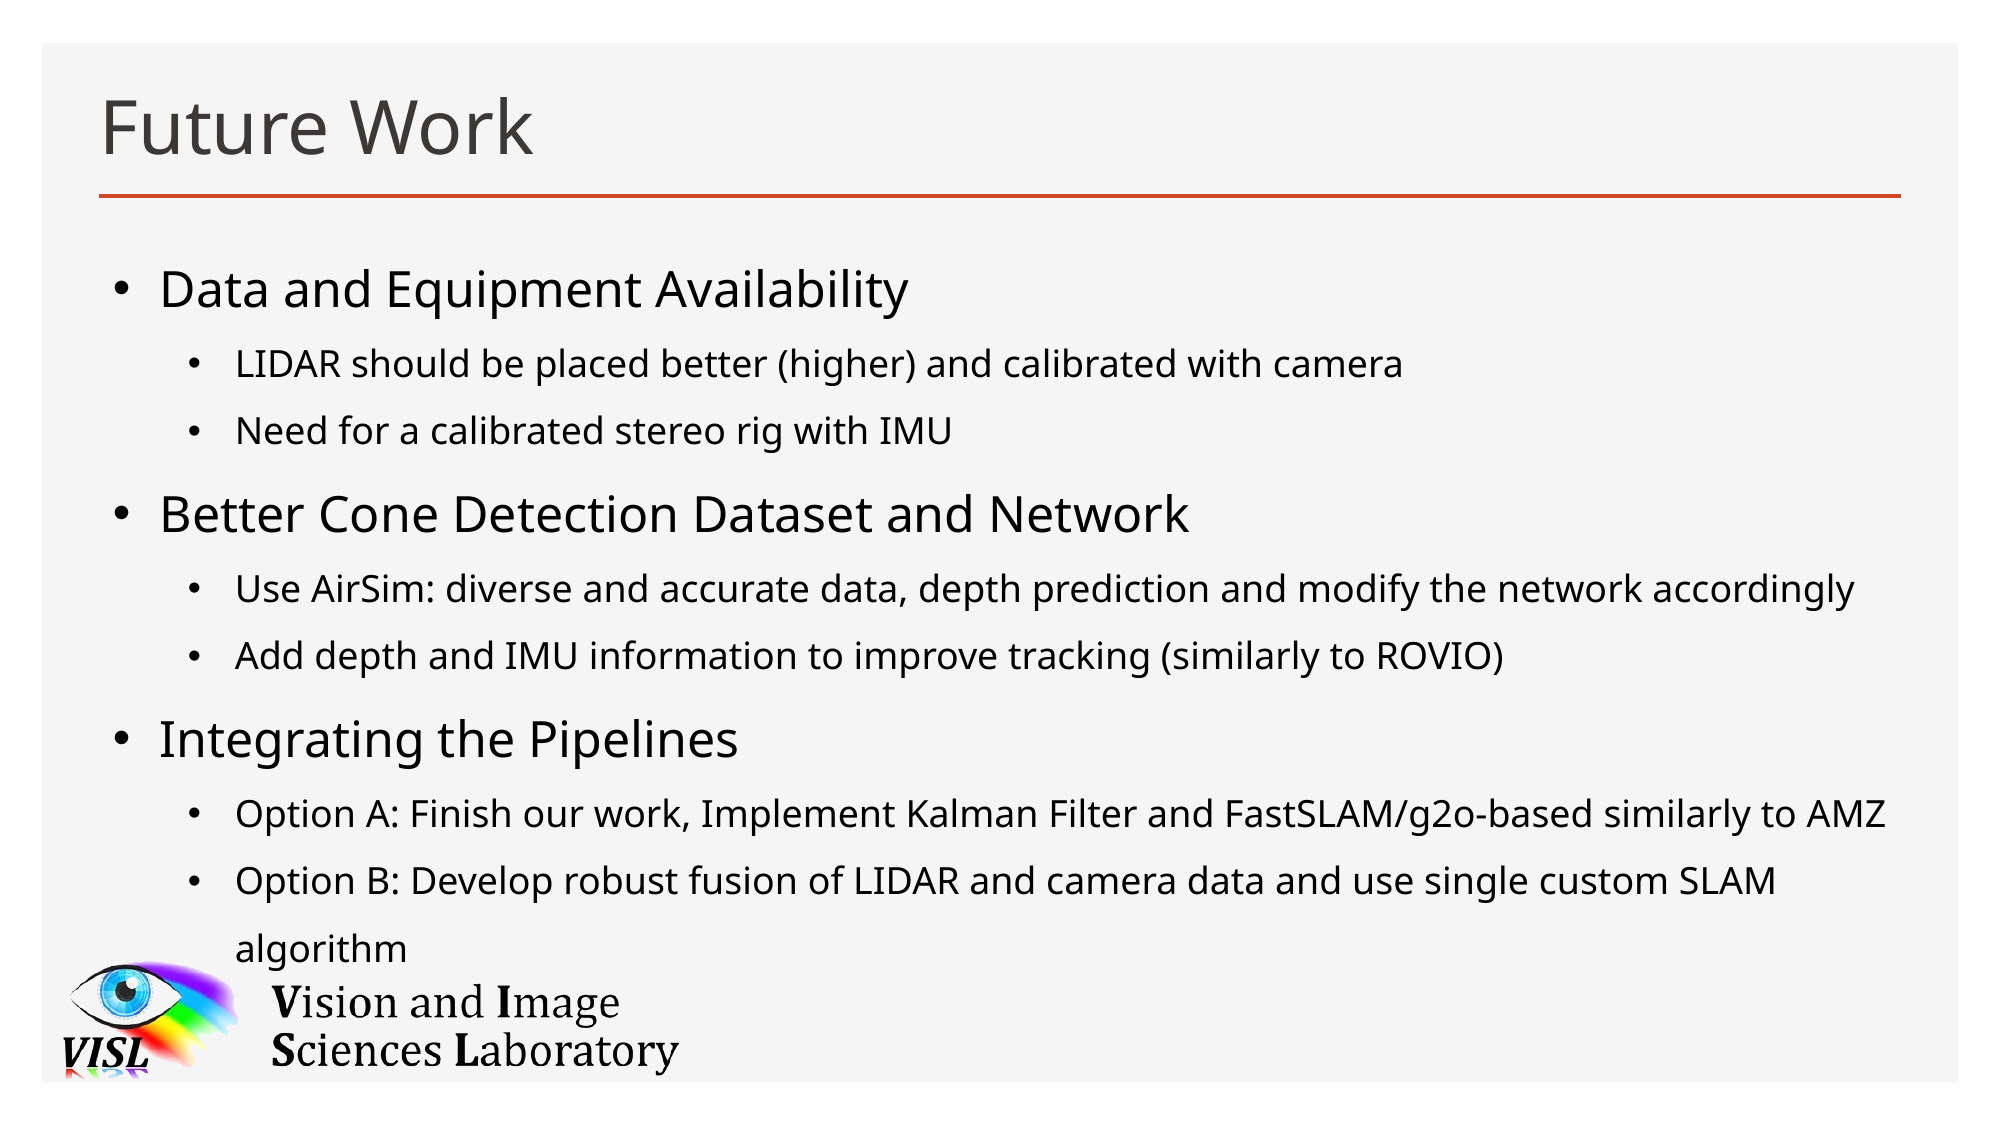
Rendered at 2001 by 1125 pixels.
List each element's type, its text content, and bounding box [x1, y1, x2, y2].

text_box Data and Equipment Availability LIDAR should be placed better (higher) and calibrated with camera Need for a calibrated stereo rig with IMU Better Cone Detection Dataset and Network Use AirSim: diverse and accurate data, depth prediction and modify the network accordingly Add depth and IMU information to improve tracking (similarly to ROVIO) Integrating the Pipelines Option A: Finish our work, Implement Kalman Filter and FastSLAM/g2o-based similarly to AMZ Option B: Develop robust fusion of LIDAR and camera data and use single custom SLAM algorithm [98, 220, 1959, 1068]
list Future Work [84, 72, 1641, 178]
picture [41, 957, 686, 1083]
